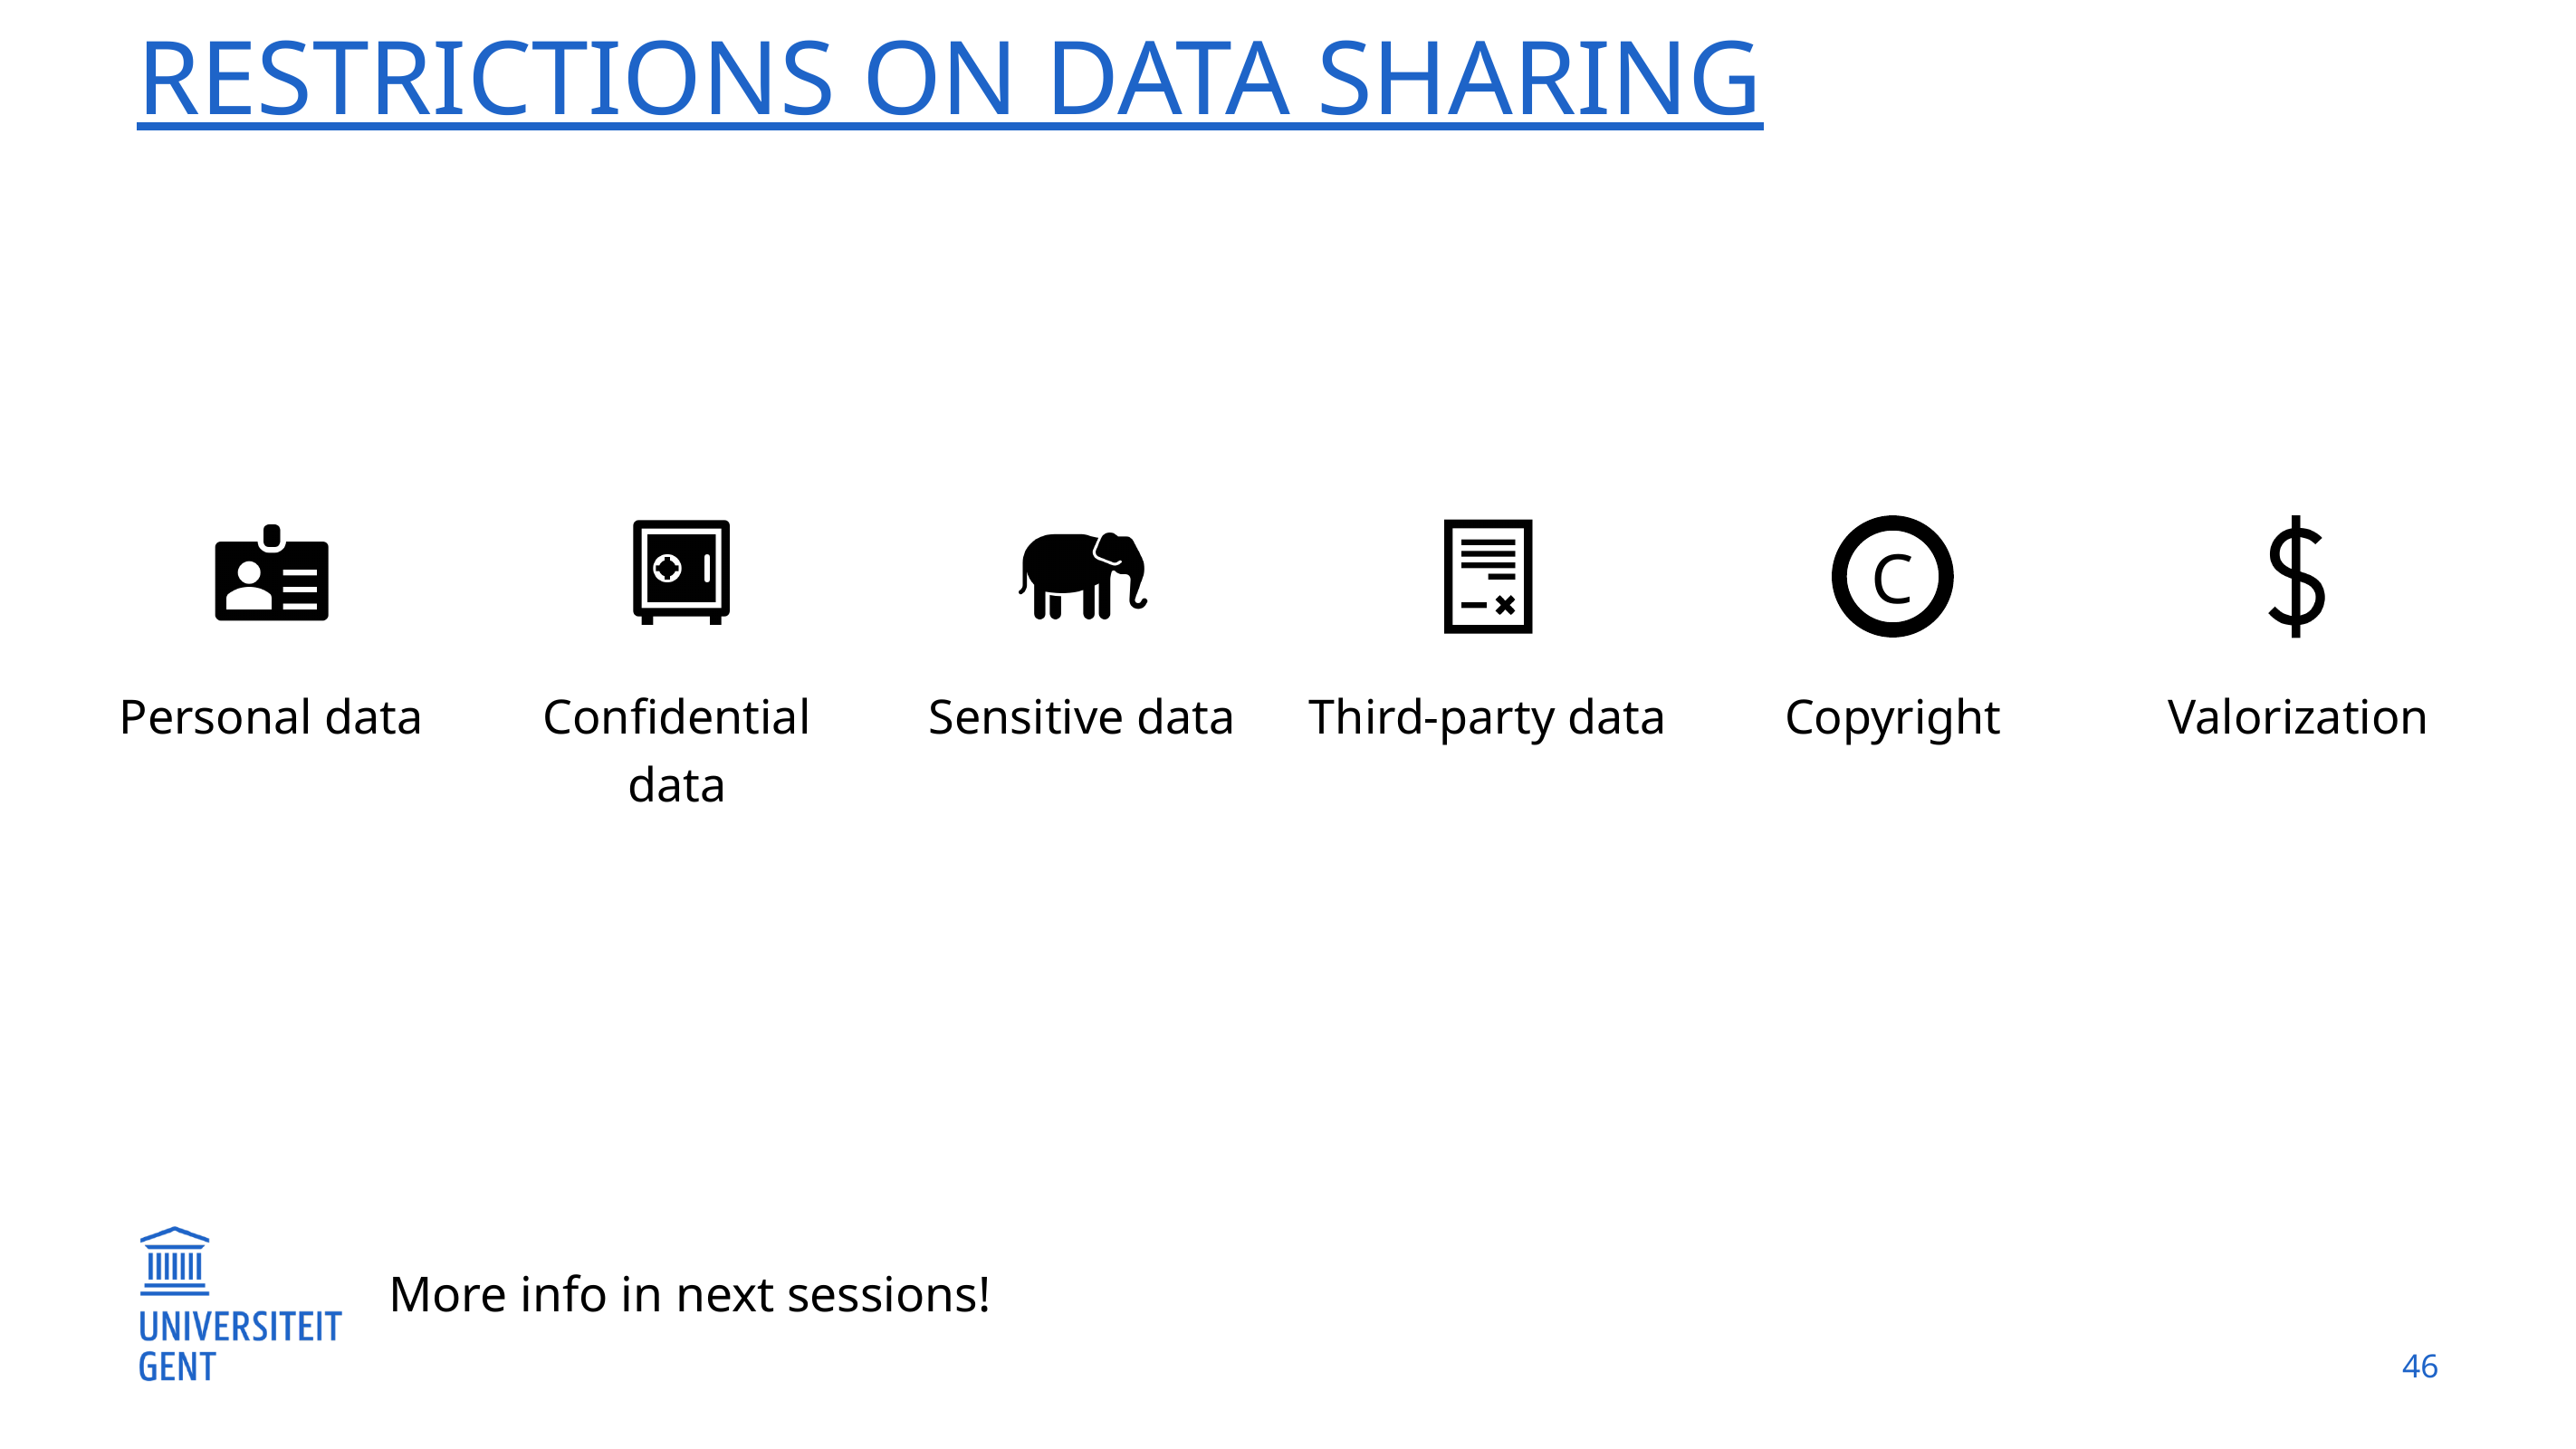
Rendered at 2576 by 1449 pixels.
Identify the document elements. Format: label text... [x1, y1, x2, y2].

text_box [78, 504, 465, 748]
title Restrictions on data sharing [123, 20, 2456, 149]
text_box More info in next sessions! [375, 1257, 1005, 1329]
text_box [484, 504, 871, 748]
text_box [1700, 523, 2087, 748]
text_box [2105, 508, 2493, 748]
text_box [888, 508, 1277, 748]
picture [72, 1174, 415, 1449]
slide_number 46 [2315, 1329, 2453, 1407]
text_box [1294, 508, 1681, 748]
